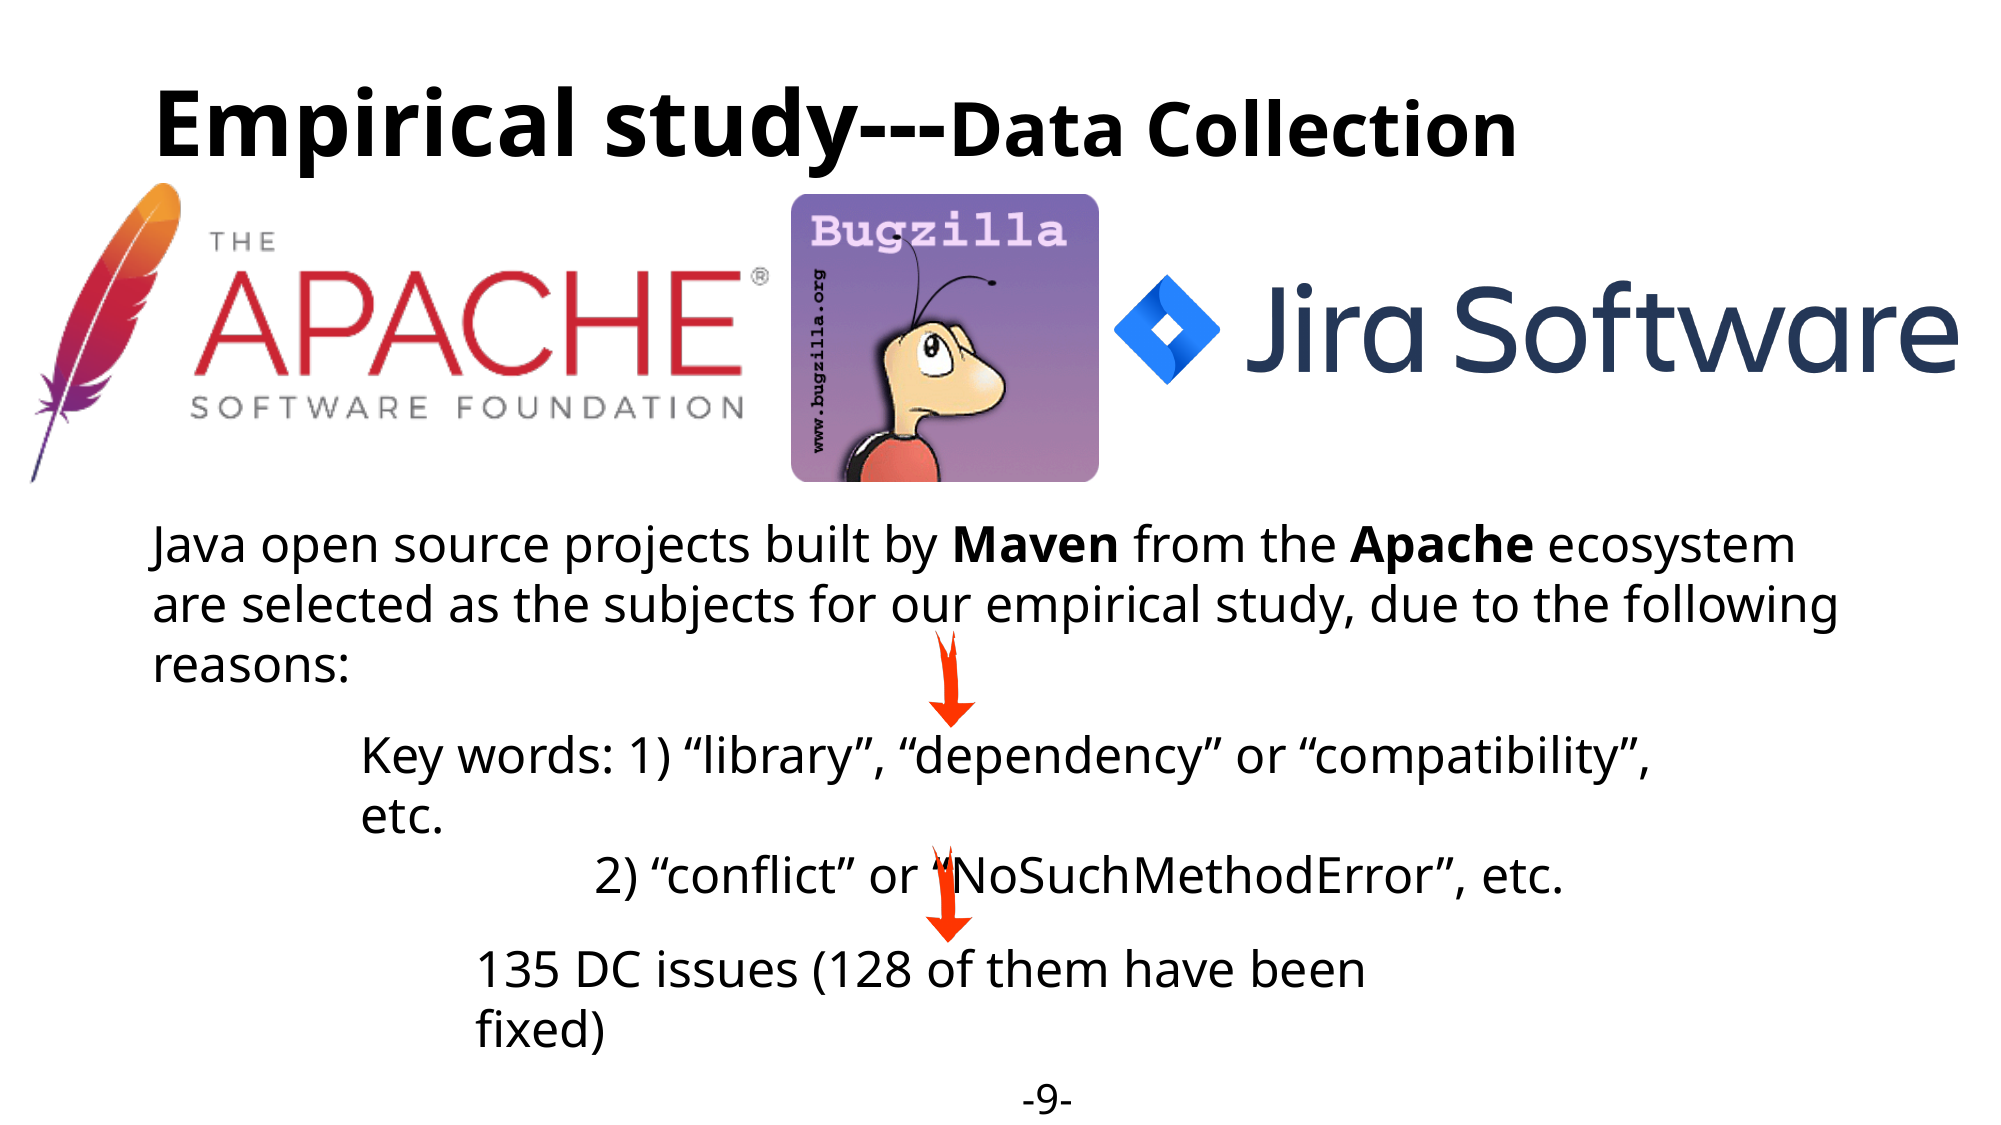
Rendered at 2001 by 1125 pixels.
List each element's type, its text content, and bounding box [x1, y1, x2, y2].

text_box Empirical study---Data Collection [137, 70, 1863, 288]
text_box 135 DC issues (128 of them have been fixed) [461, 930, 1502, 1066]
picture [897, 622, 999, 716]
picture [16, 183, 777, 493]
text_box Java open source projects built by Maven from the Apache ecosystem are selected as the subjects for our empirical study, due to the following reasons: [137, 505, 1863, 700]
picture [894, 837, 996, 930]
text_box -9- [822, 1065, 1273, 1125]
text_box Key words: 1) “library”, “dependency” or “compatibility”, etc. 2) “conflict” or “NoSuchMethodError”, etc. [346, 716, 1740, 911]
picture [1114, 274, 1958, 385]
picture [791, 194, 1099, 482]
